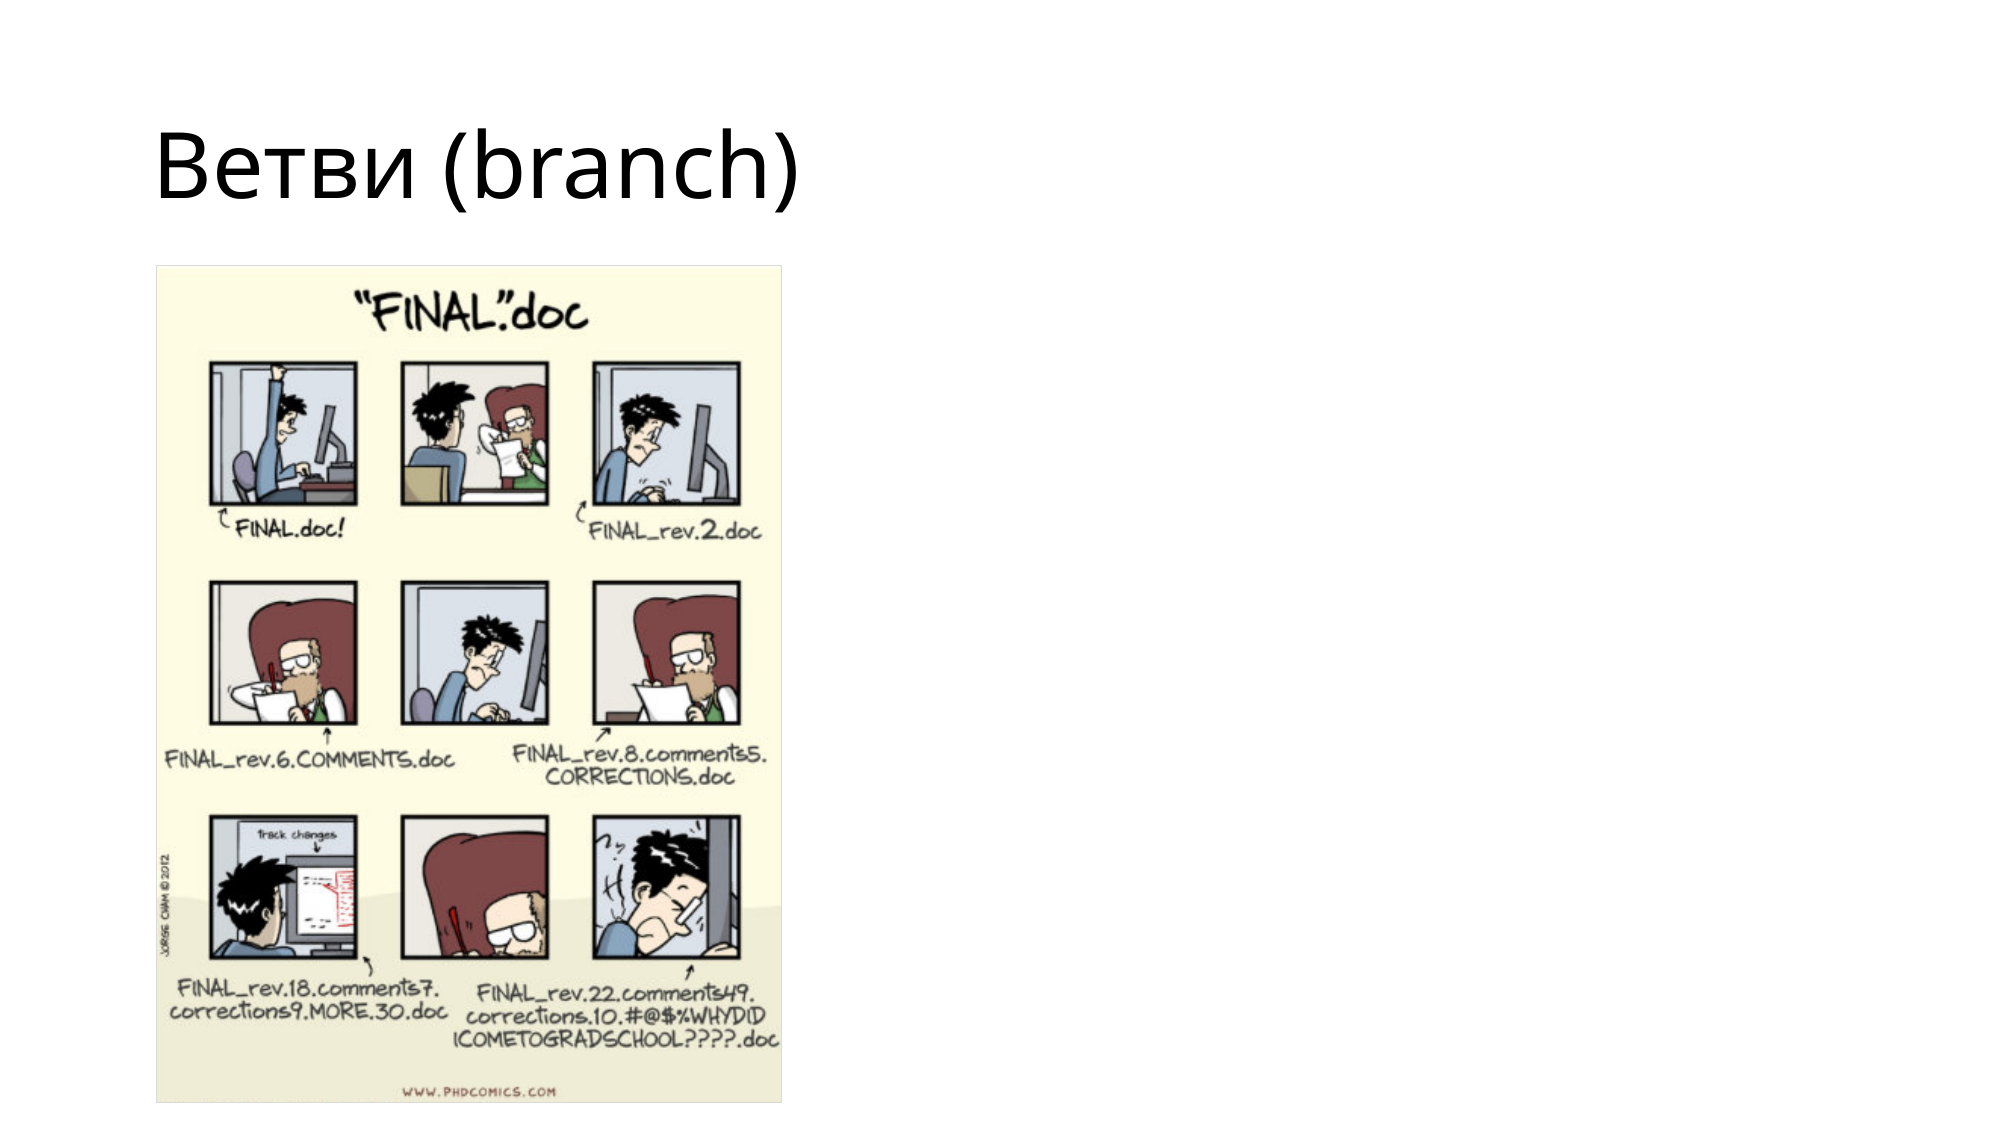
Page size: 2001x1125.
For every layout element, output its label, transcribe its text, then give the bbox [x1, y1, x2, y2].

title Ветви (branch) [137, 59, 1863, 278]
picture [156, 264, 782, 1104]
